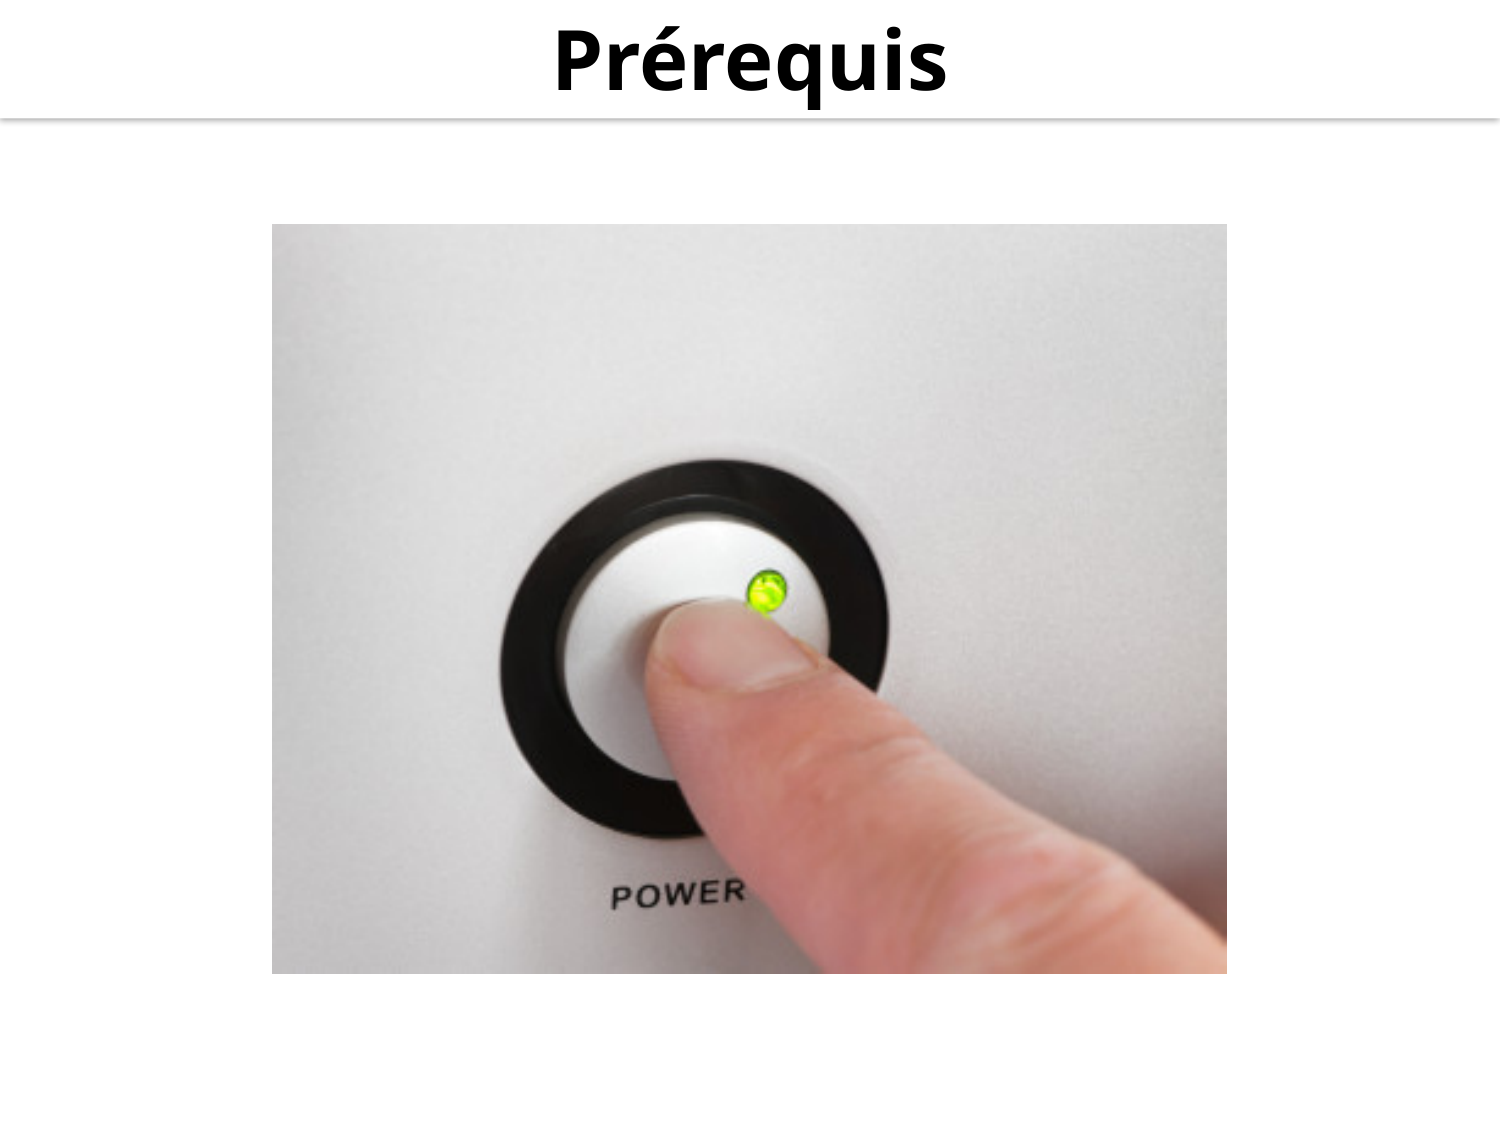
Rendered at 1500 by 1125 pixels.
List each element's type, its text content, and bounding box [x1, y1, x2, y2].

picture [272, 224, 1228, 975]
text_box Prérequis [0, 0, 1500, 122]
